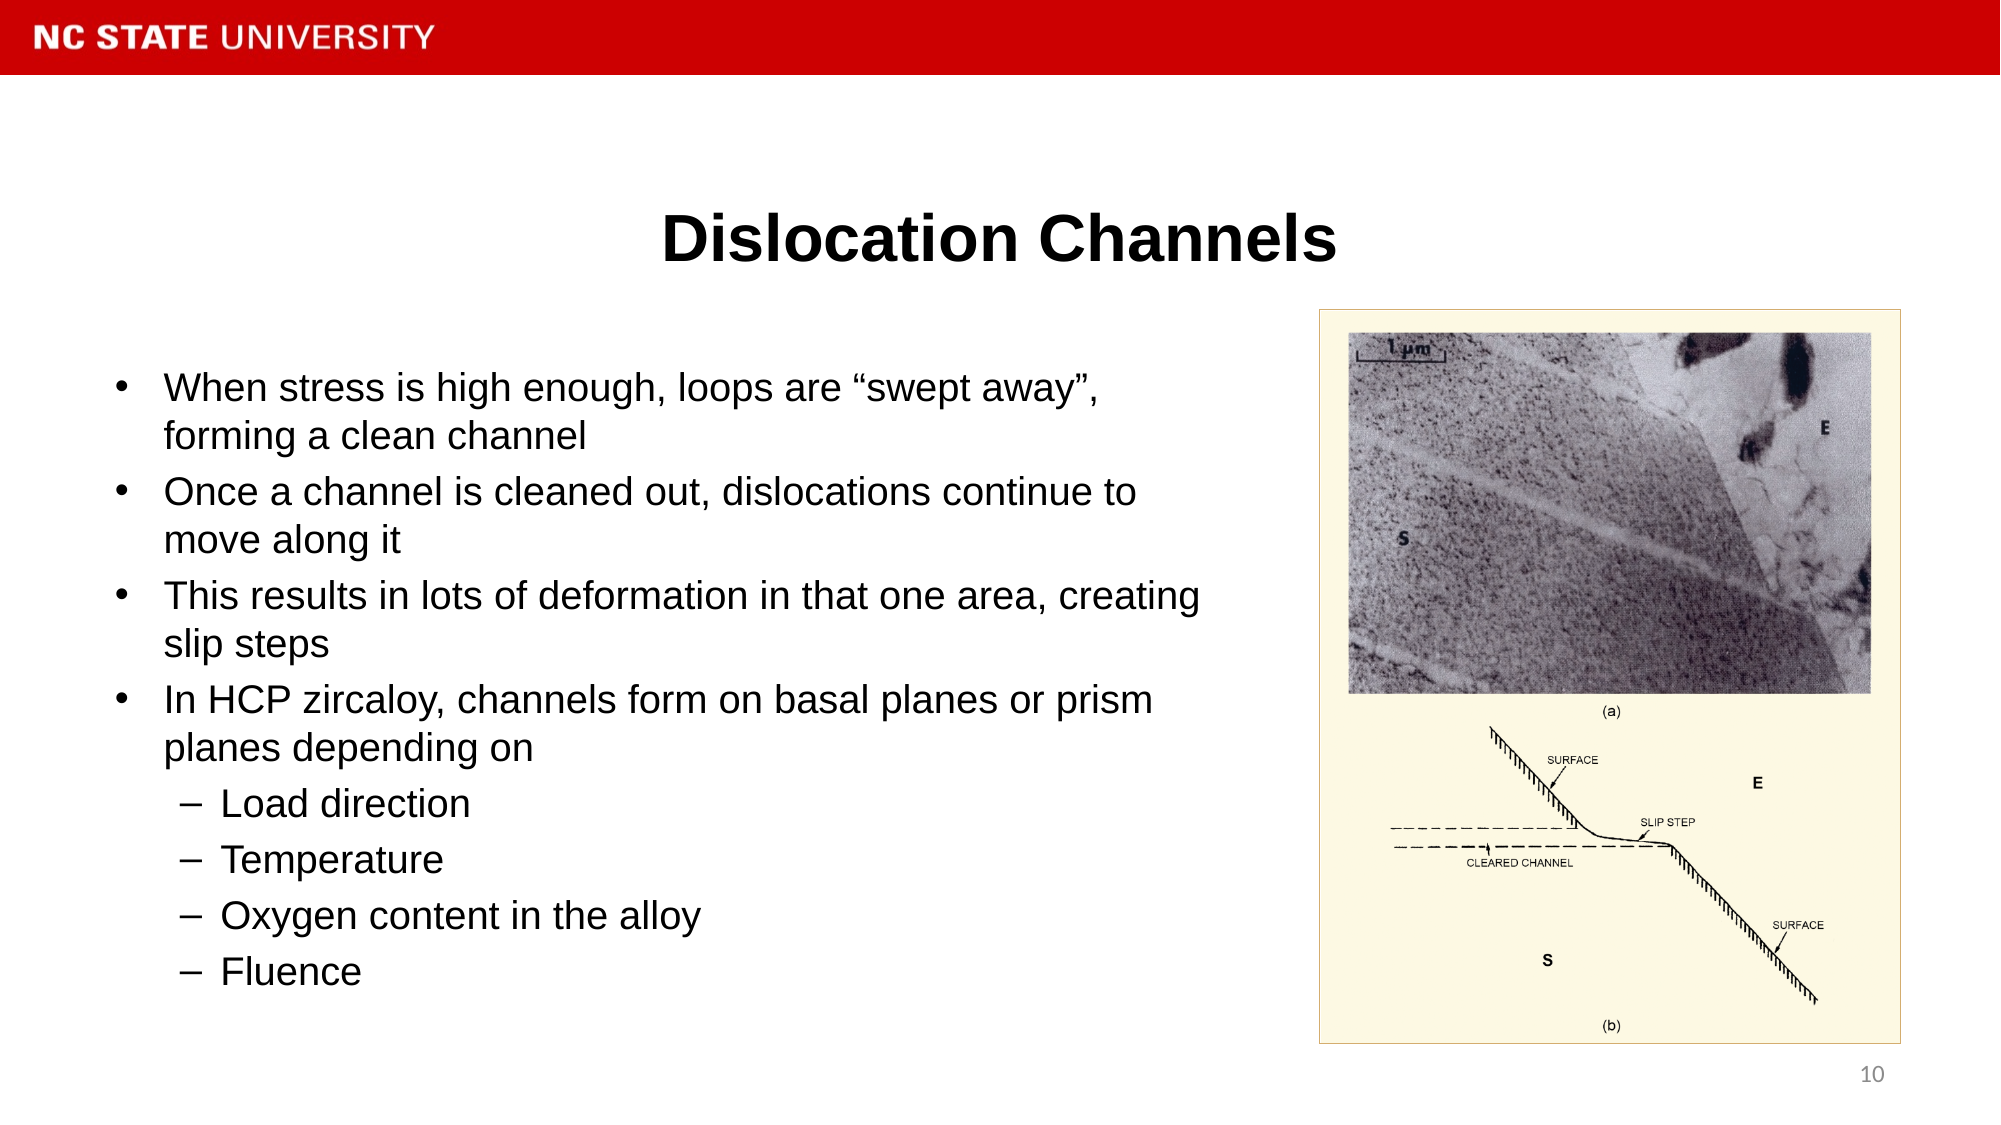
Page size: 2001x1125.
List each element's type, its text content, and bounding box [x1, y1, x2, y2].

title Dislocation Channels [99, 147, 1900, 323]
list When stress is high enough, loops are “swept away”, forming a clean channel Once a channel is cleaned out, dislocations continue to move along it This results in lots of deformation in that one area, creating slip steps In HCP zircaloy, channels form on basal planes or prism planes depending on Load direction Temperature Oxygen content in the alloy Fluence [99, 354, 1222, 1005]
slide_number 10 [1433, 1050, 1900, 1103]
picture [0, 0, 2000, 75]
picture [1320, 309, 1901, 1043]
